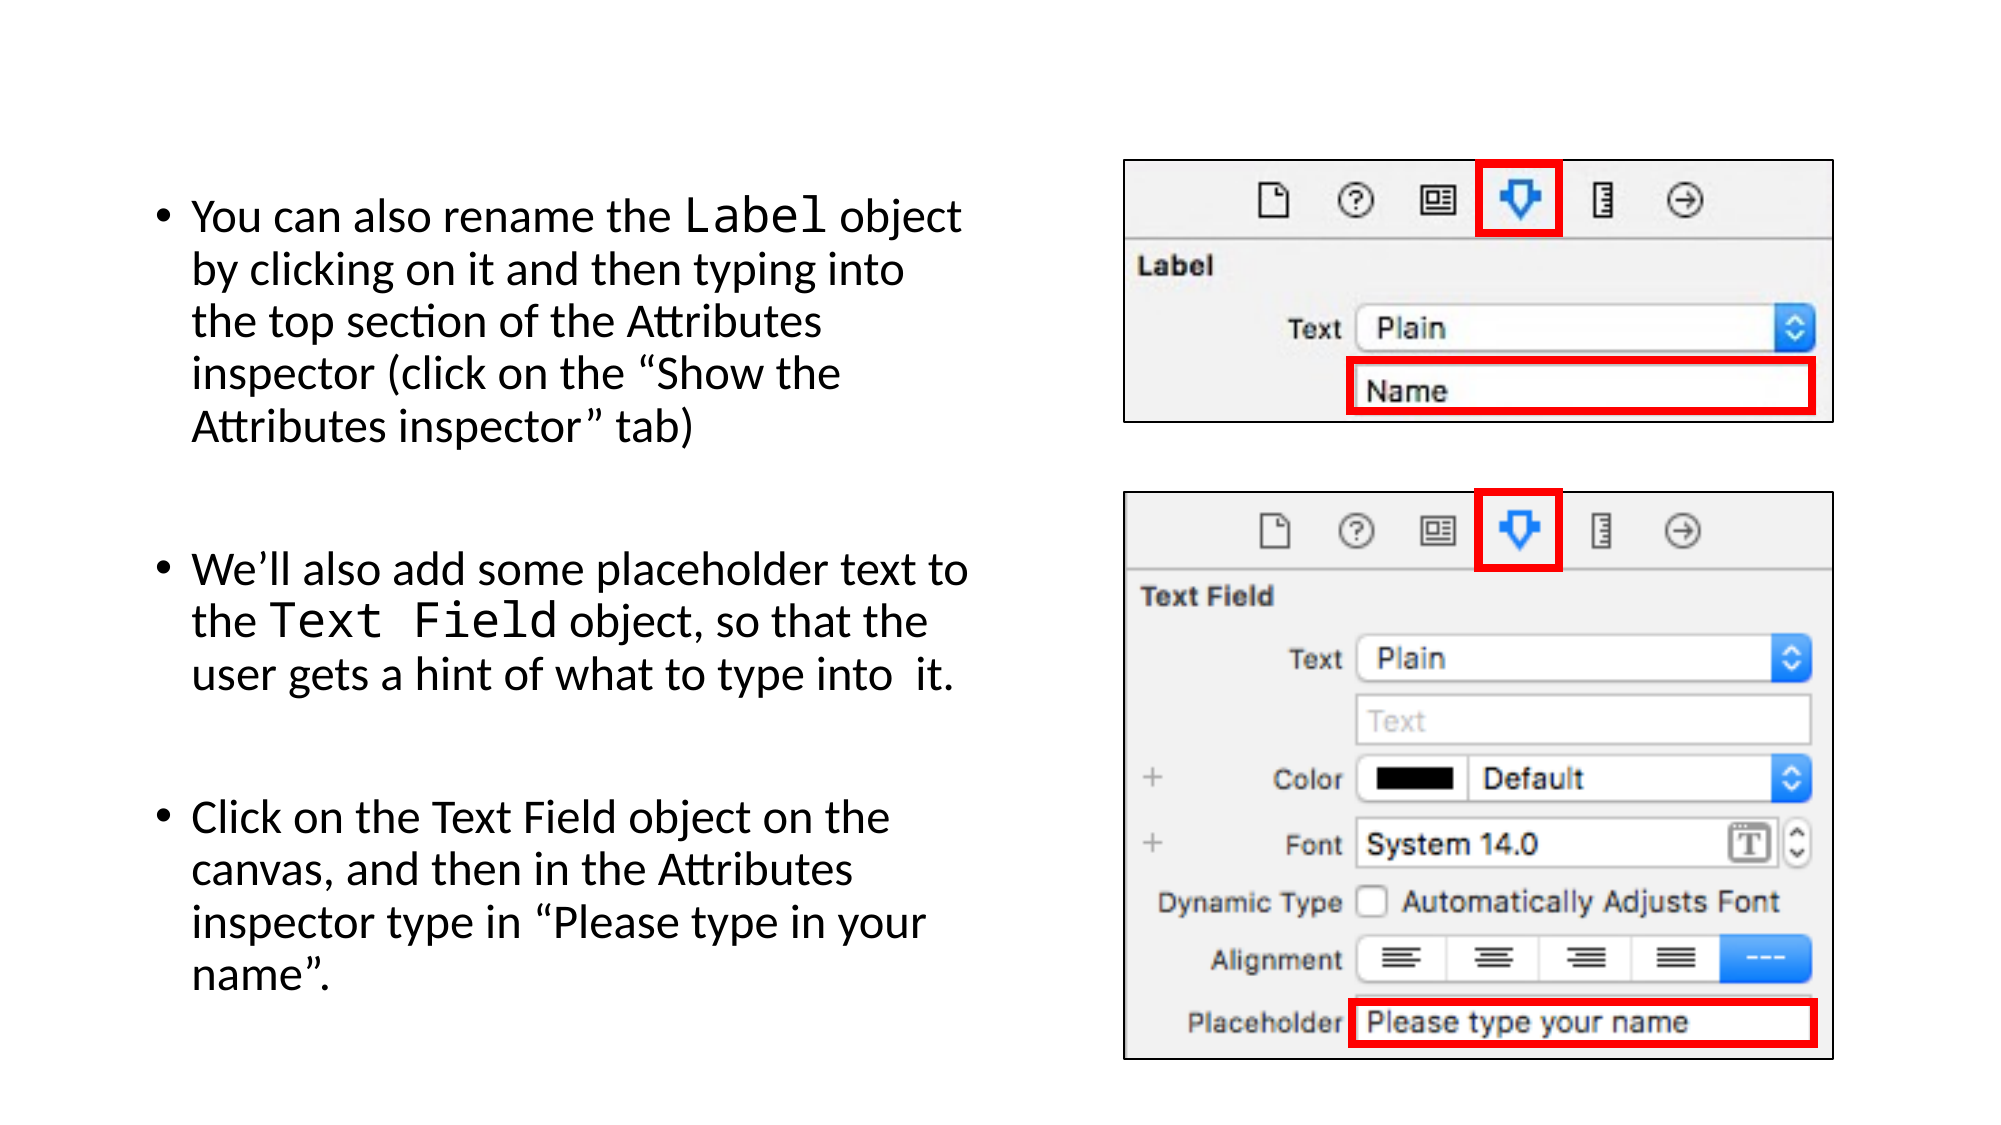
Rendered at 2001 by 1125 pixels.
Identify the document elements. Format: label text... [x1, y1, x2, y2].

picture [1125, 492, 1832, 1058]
list You can also rename the Label object by clicking on it and then typing into the top section of the Attributes inspector (click on the “Show the Attributes inspector” tab) We’ll also add some placeholder text to the Text Field object, so that the user gets a hint of what to type into it. Click on the Text Field object on the canvas, and then in the Attributes inspector type in “Please type in your name”. [67, 183, 986, 1054]
picture [1125, 161, 1833, 422]
